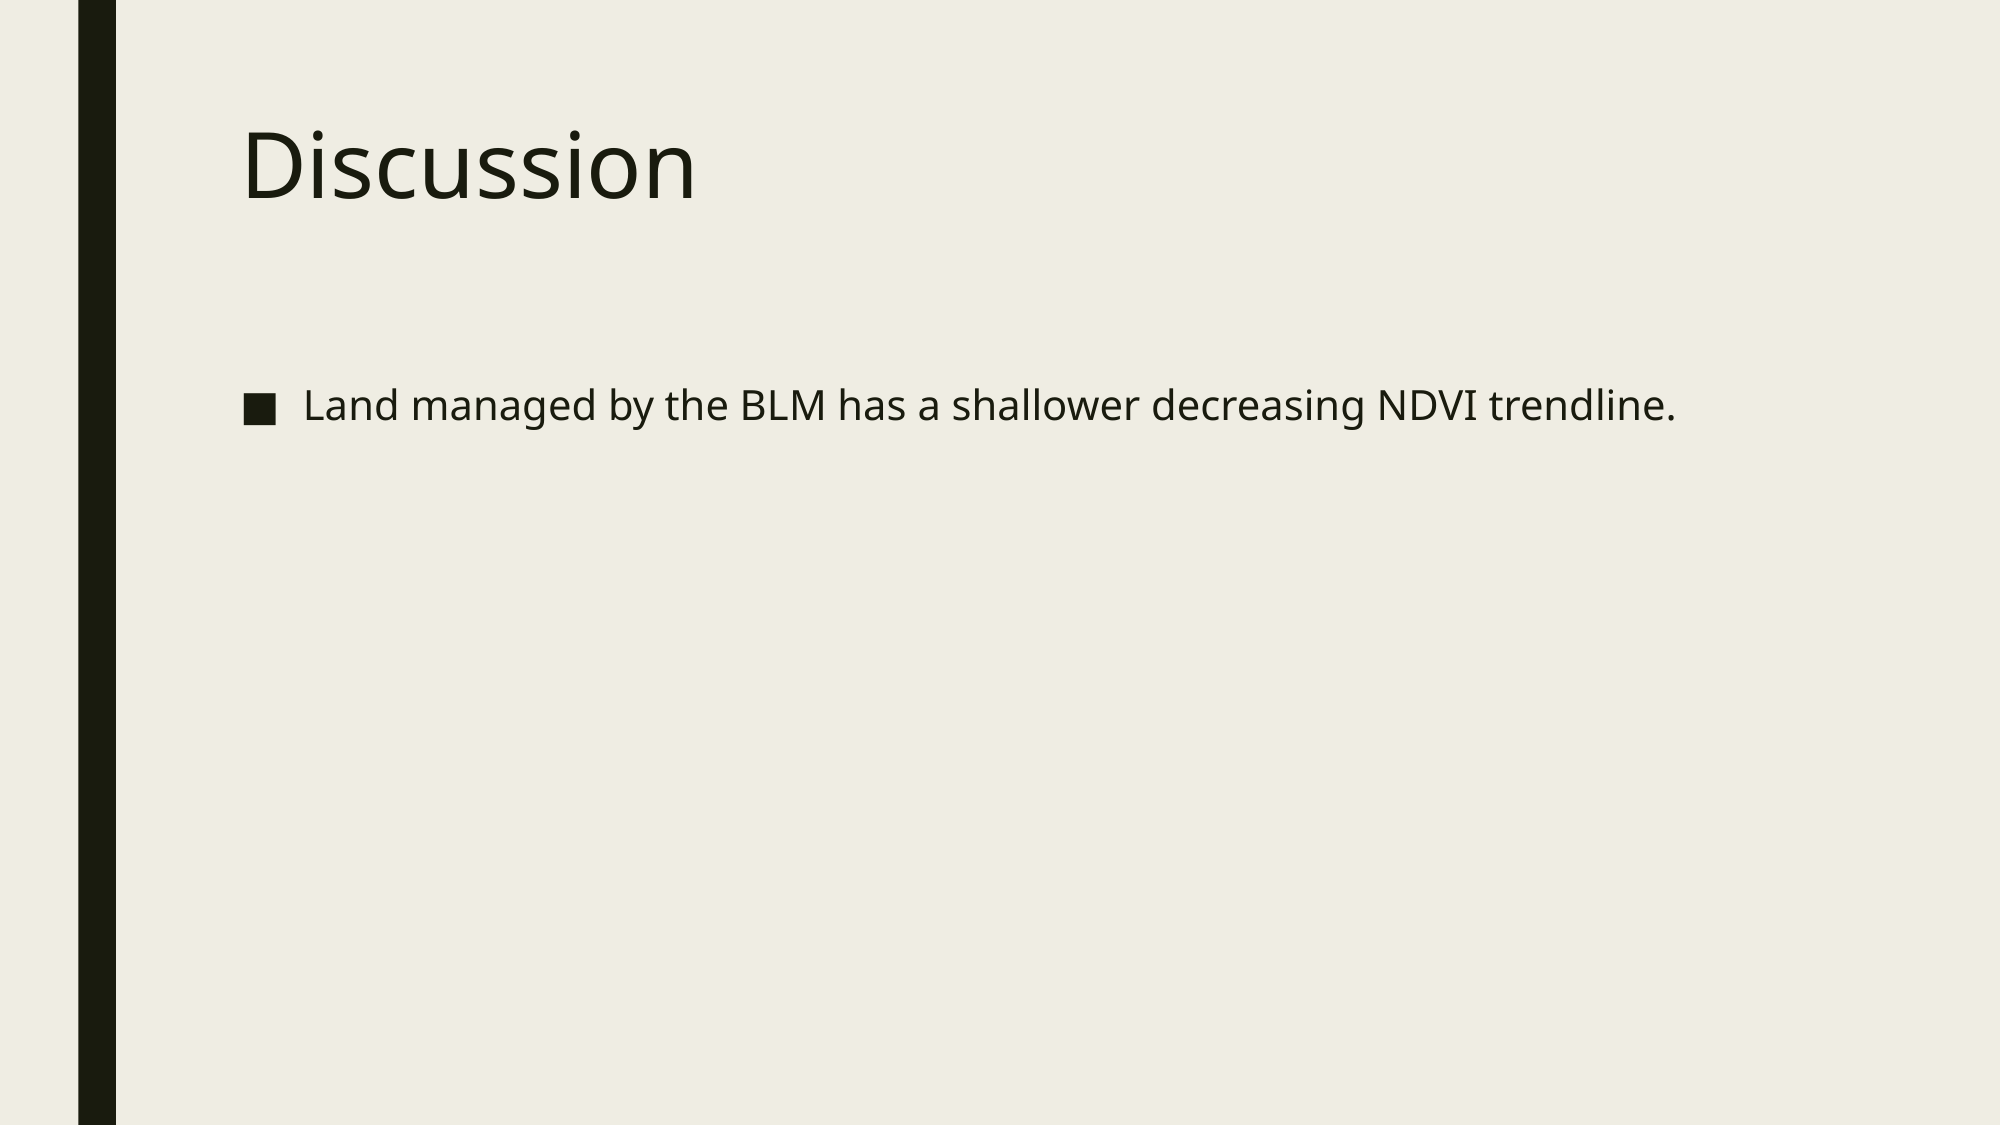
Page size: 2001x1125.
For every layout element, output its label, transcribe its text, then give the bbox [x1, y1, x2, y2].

title Discussion [225, 112, 1800, 357]
list Land managed by the BLM has a shallower decreasing NDVI trendline. [225, 375, 1800, 963]
